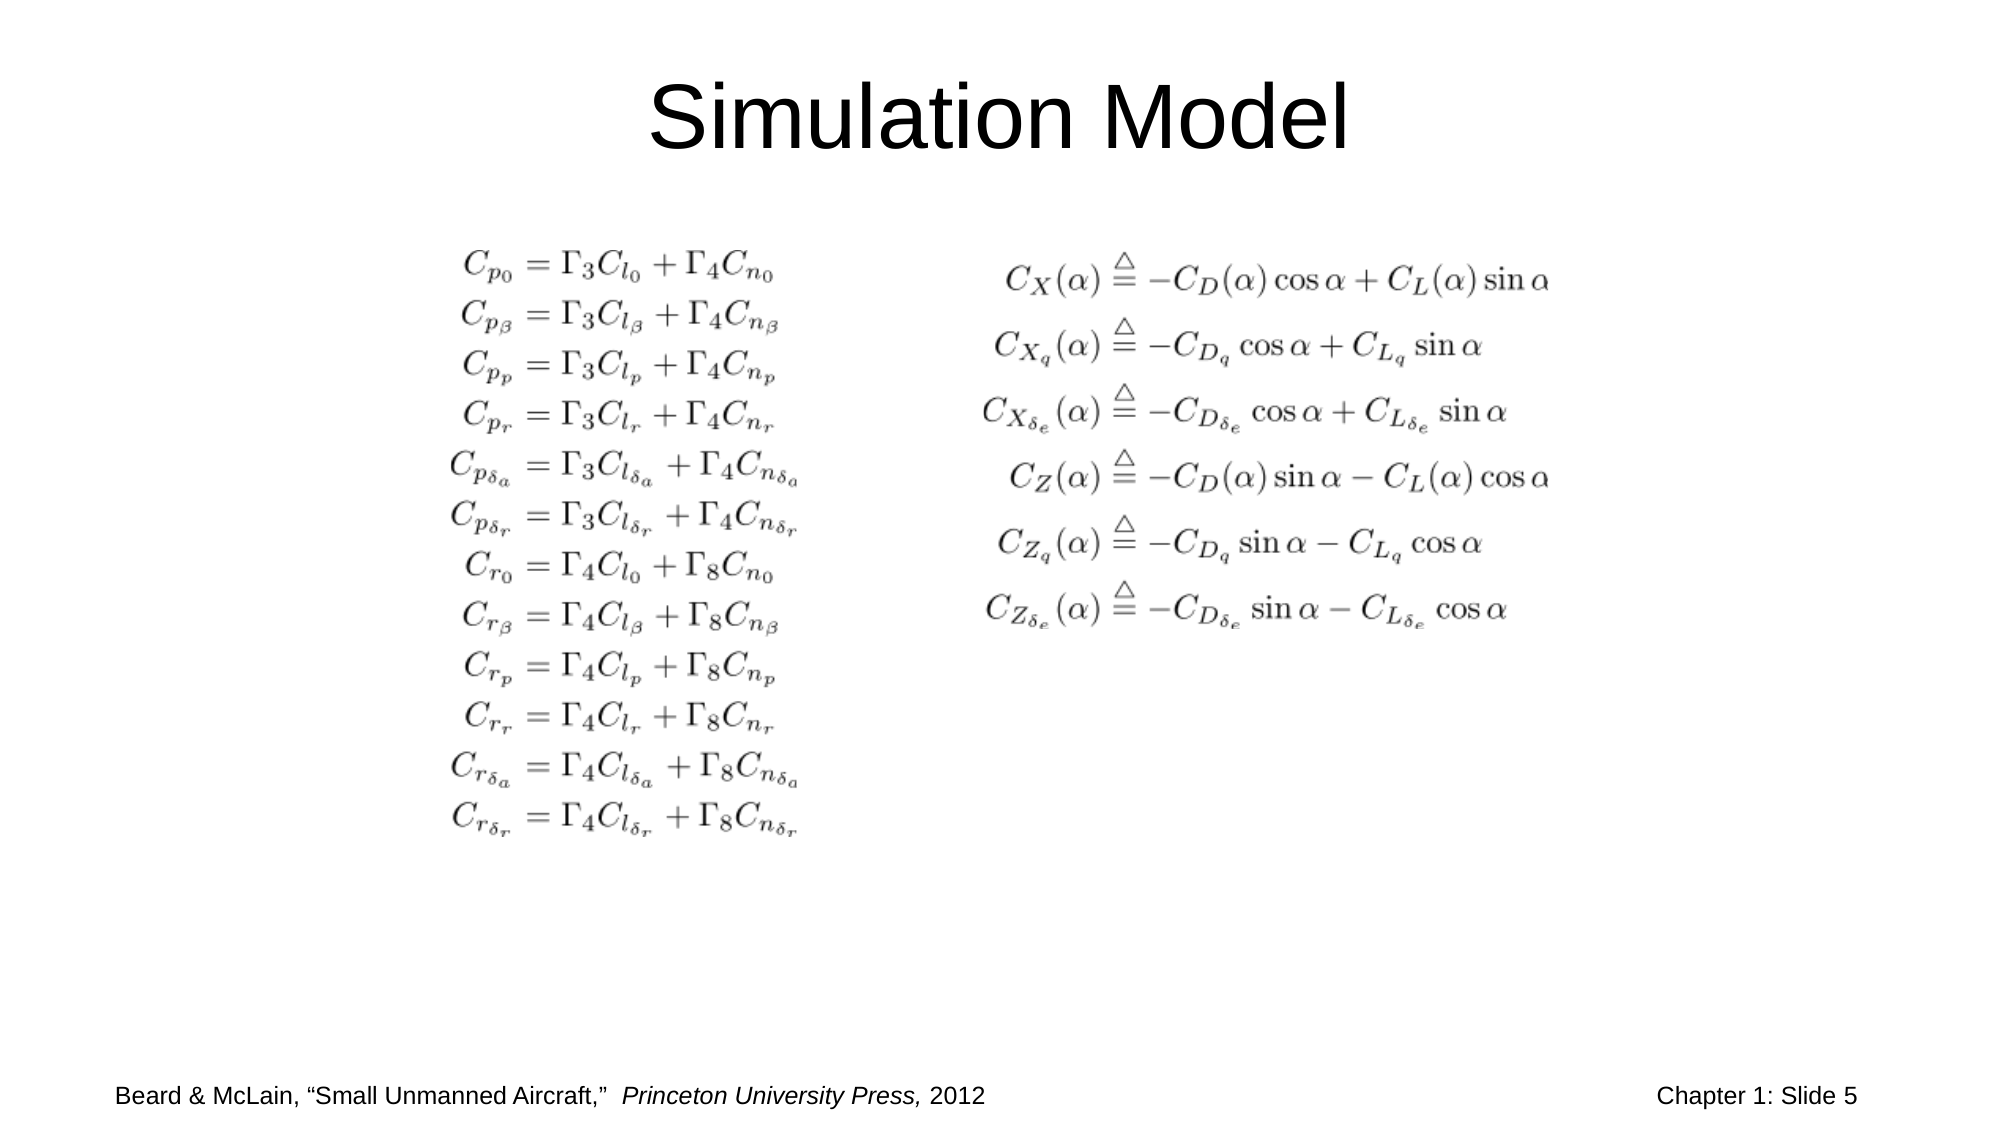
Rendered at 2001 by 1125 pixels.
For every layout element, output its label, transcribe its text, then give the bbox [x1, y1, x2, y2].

picture [983, 251, 1549, 630]
picture [450, 250, 797, 837]
title Simulation Model [324, 44, 1676, 179]
